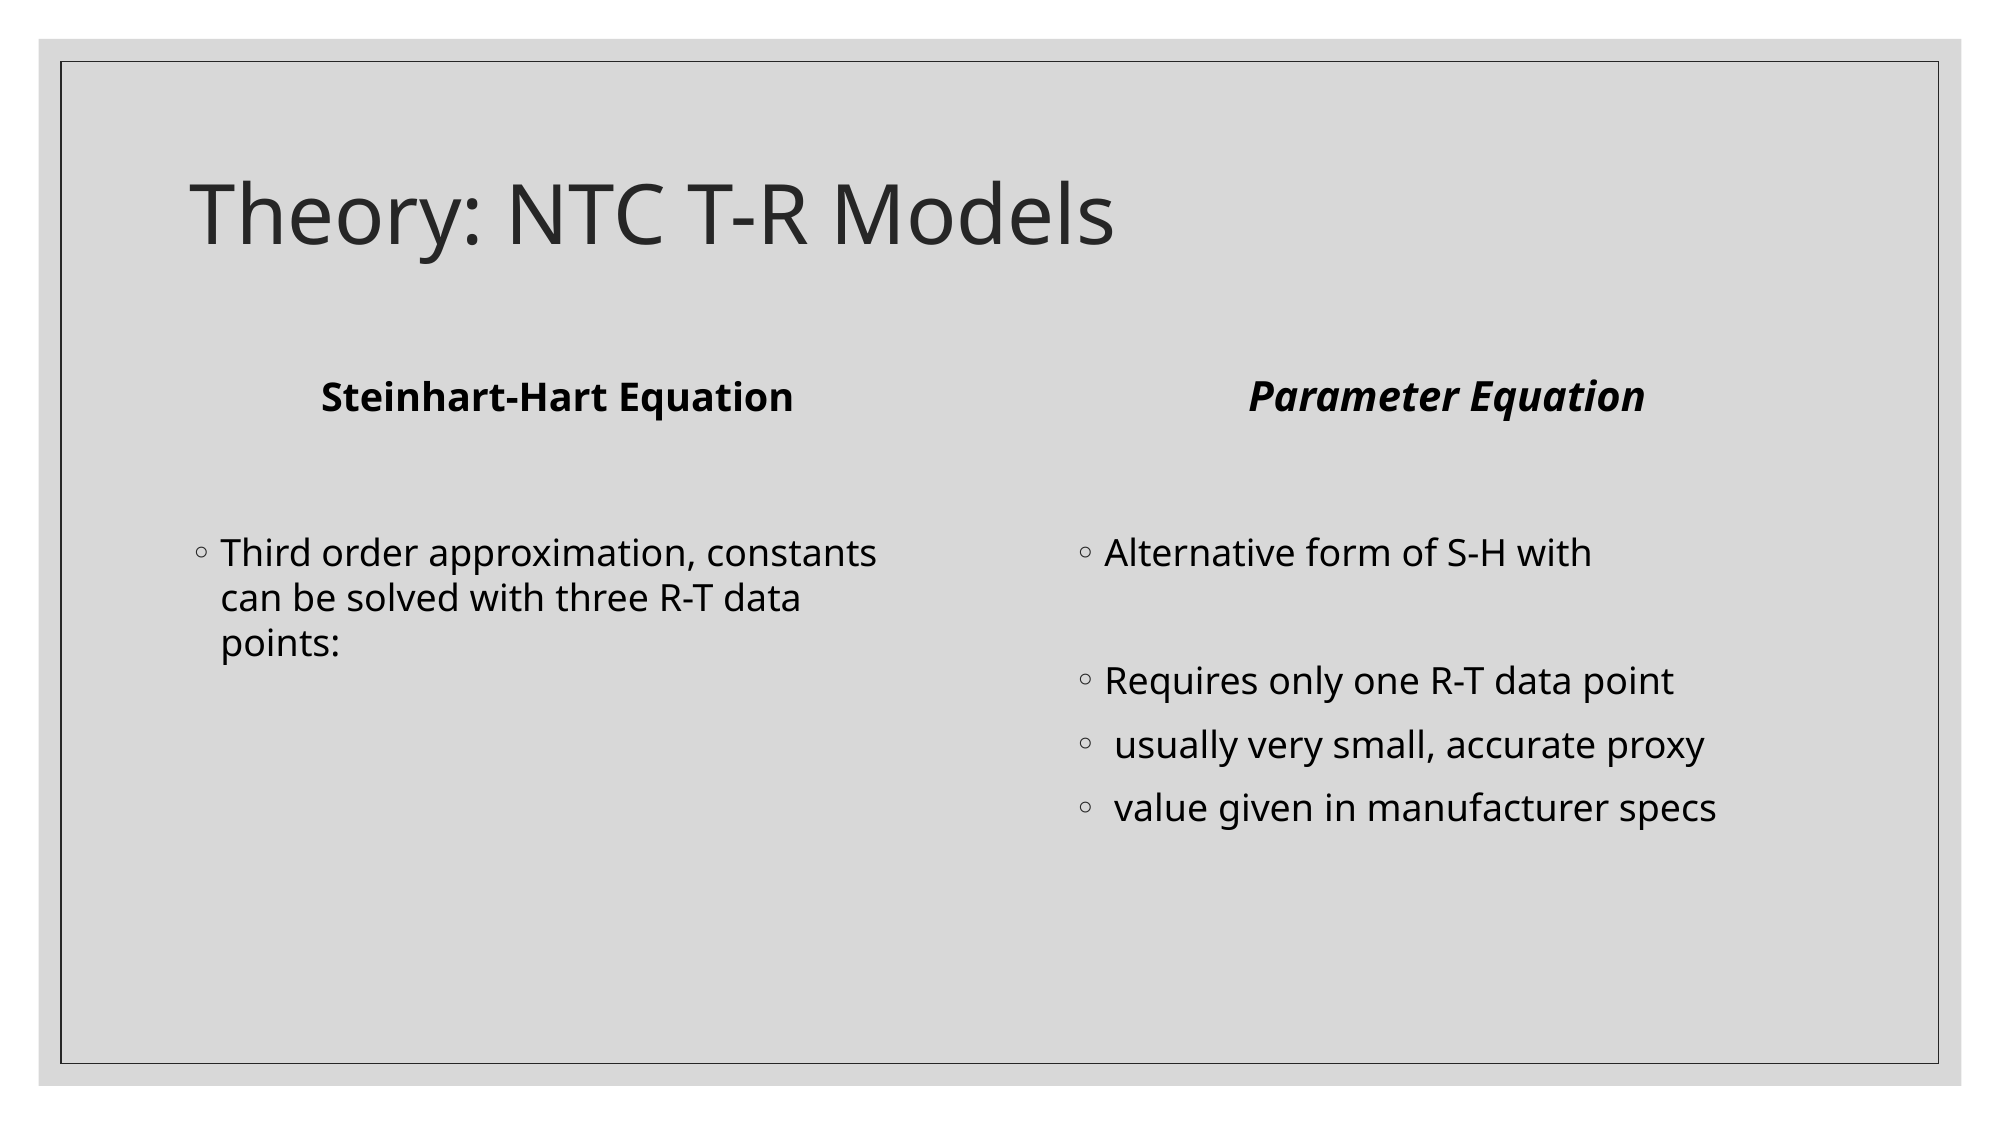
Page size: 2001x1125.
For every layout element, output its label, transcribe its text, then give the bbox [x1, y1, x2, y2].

title Theory: NTC T-R Models [174, 105, 1825, 331]
list Steinhart-Hart Equation [175, 340, 941, 446]
